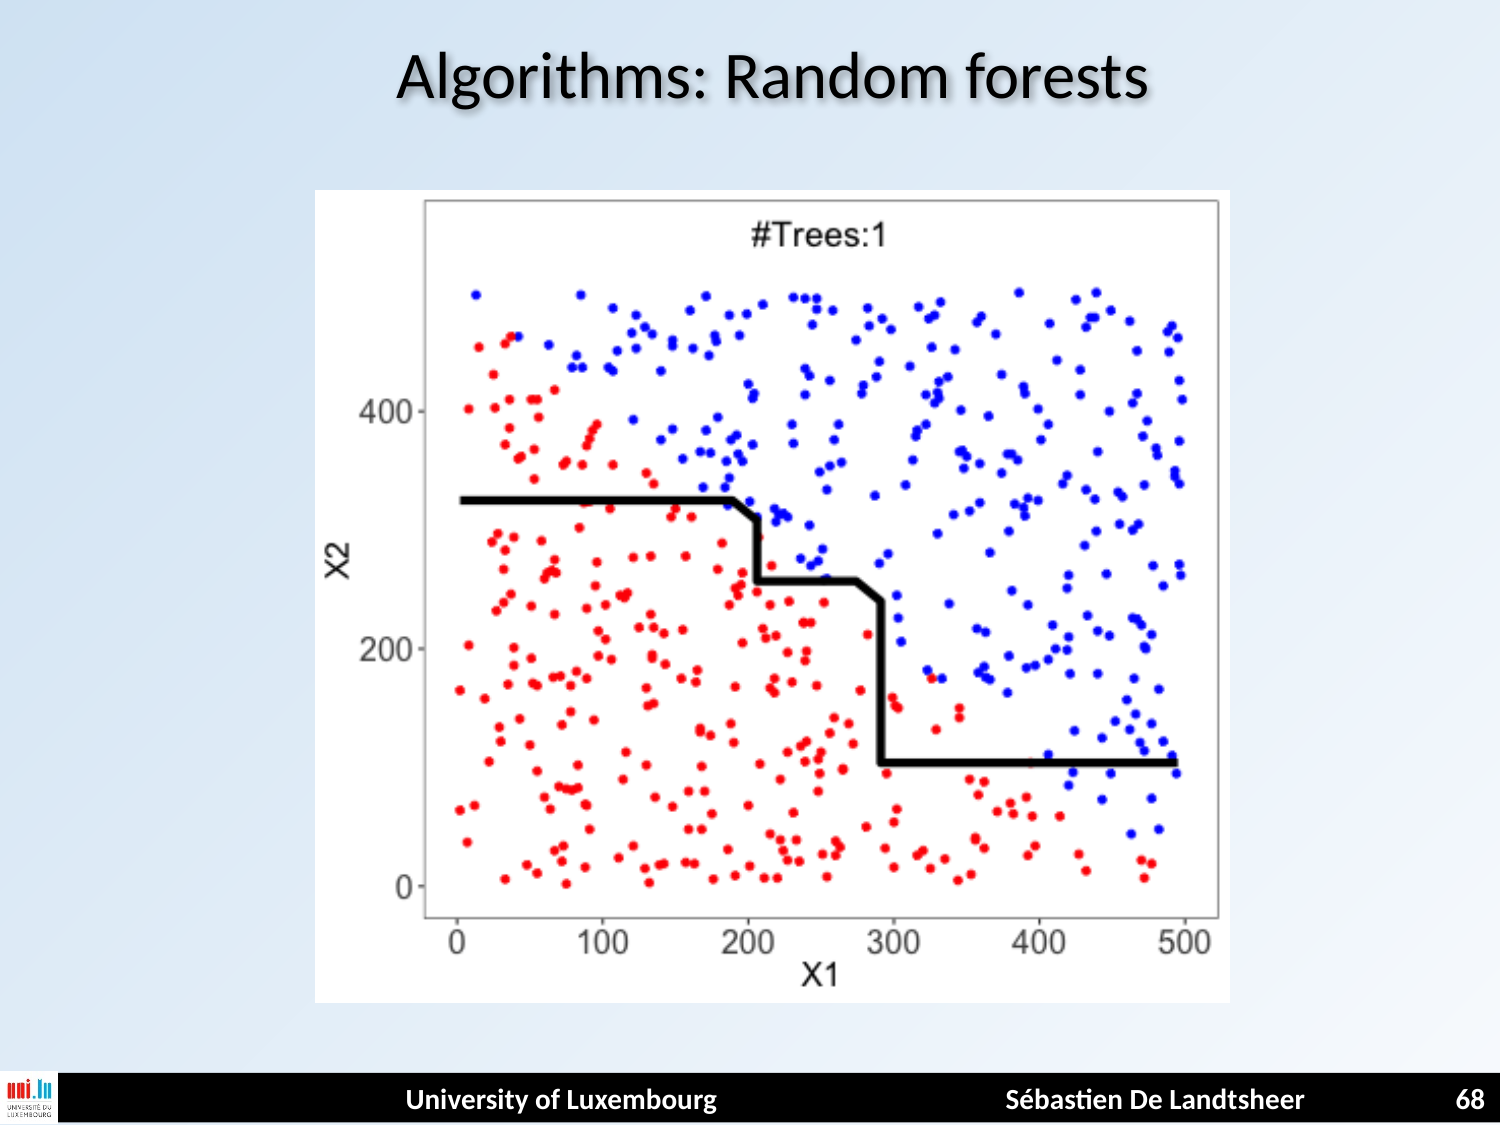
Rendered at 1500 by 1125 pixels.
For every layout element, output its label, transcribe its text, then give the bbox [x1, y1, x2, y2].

picture [0, 1071, 58, 1124]
text_box Algorithms: Random forests [62, 24, 1484, 120]
picture [315, 190, 1230, 1003]
text_box University of Luxembourg Sébastien De Landtsheer 68 [58, 1072, 1500, 1123]
